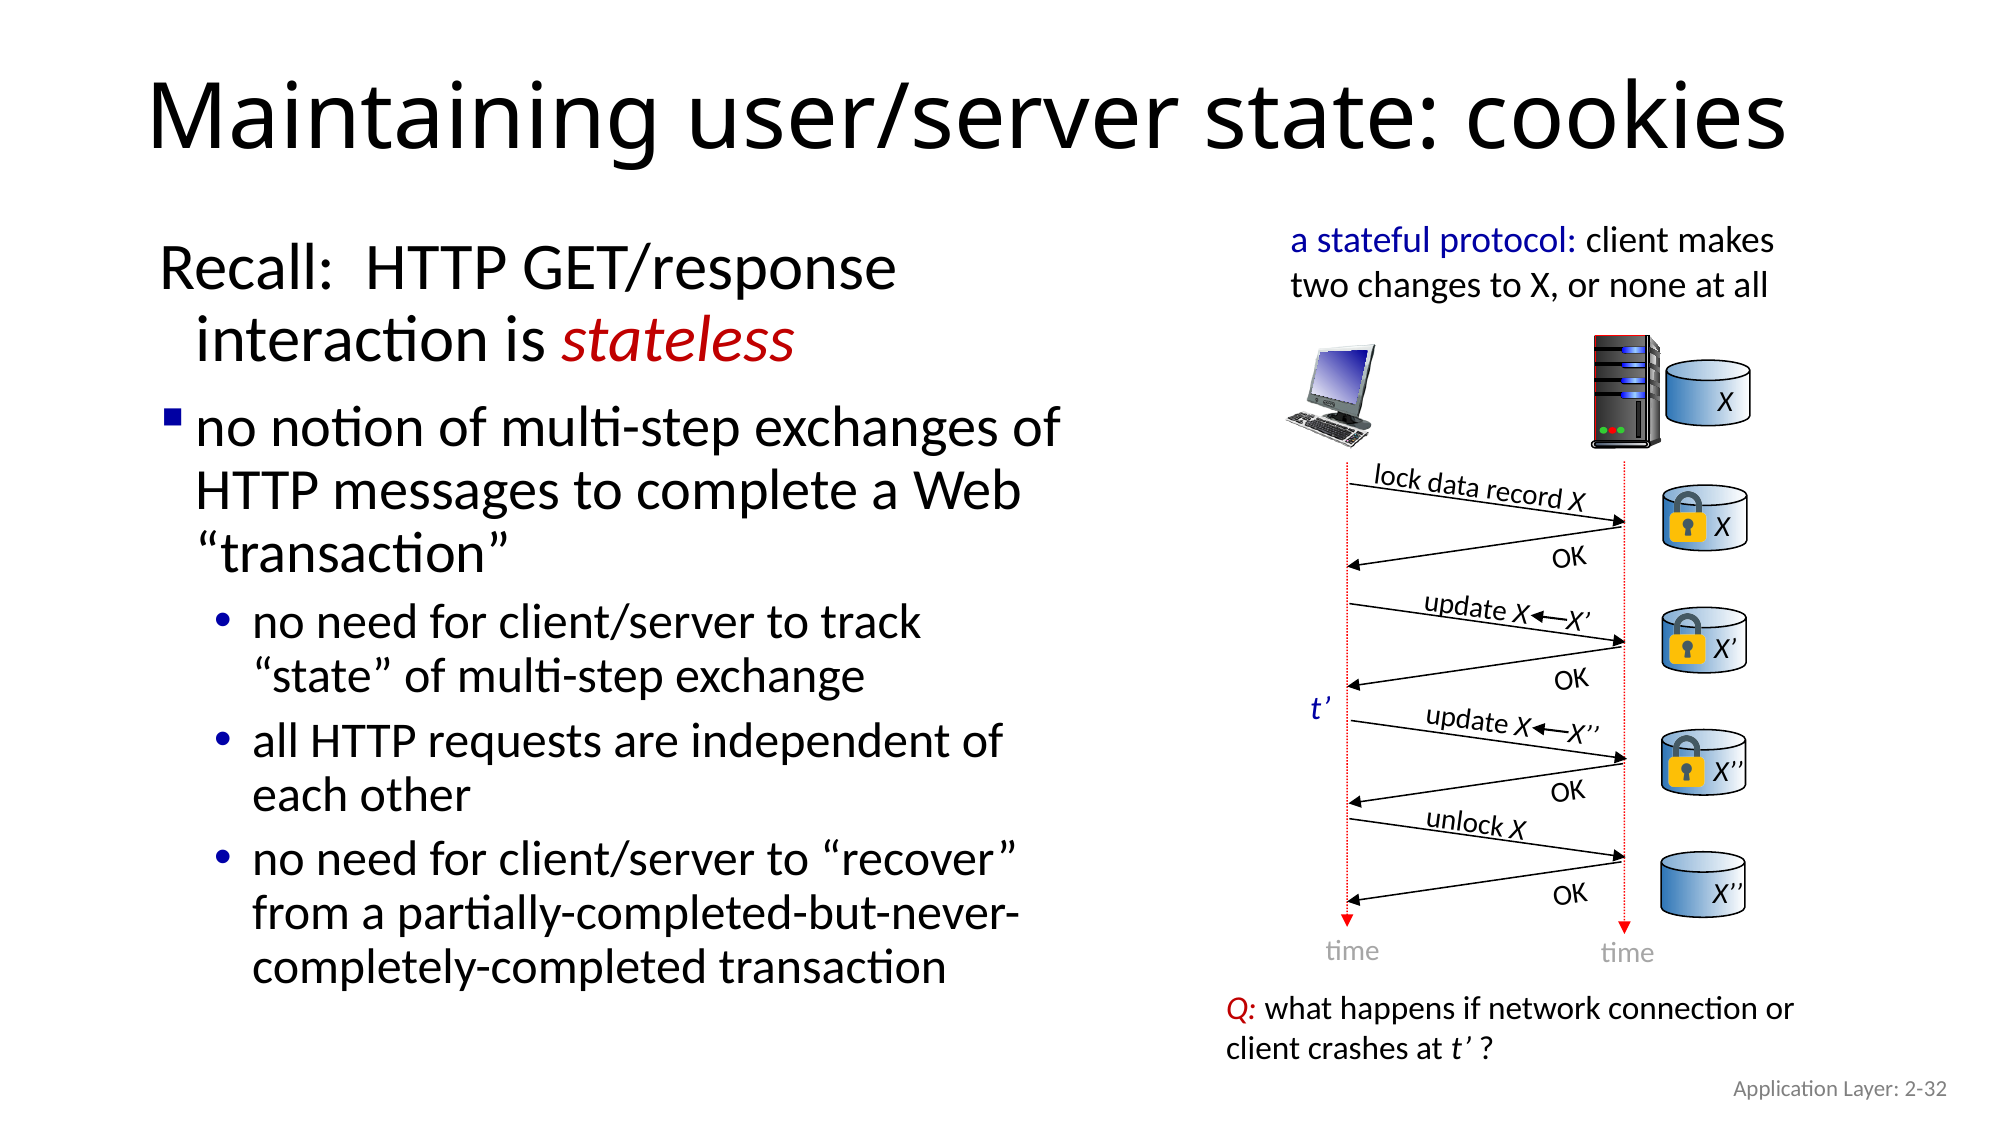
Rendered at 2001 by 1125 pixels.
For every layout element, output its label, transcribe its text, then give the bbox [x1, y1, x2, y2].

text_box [1662, 485, 1749, 551]
text_box a stateful protocol: client makes two changes to X, or none at all [1275, 207, 1825, 313]
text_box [1348, 763, 1623, 814]
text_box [1349, 800, 1626, 858]
text_box [1618, 919, 1631, 926]
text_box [1263, 339, 1378, 456]
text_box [1350, 698, 1628, 759]
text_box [1591, 335, 1662, 448]
slide_number Application Layer: 2-32 [1512, 1056, 1963, 1117]
text_box t’ [1295, 679, 1350, 734]
text_box Recall: HTTP GET/response interaction is stateless no notion of multi-step exchanges of HTTP messages to complete a Web “transaction” no need for client/server to track “state” of multi-step exchange all HTTP requests are independent of each other no need for client/server to “recover” from a partially-completed-but-never-completely-completed transaction [123, 224, 1088, 1018]
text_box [1662, 607, 1760, 673]
text_box Q: what happens if network connection or client crashes at t’ ? [1211, 979, 1887, 1074]
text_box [1349, 586, 1628, 643]
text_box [1346, 646, 1622, 703]
title Maintaining user/server state: cookies [131, 62, 1856, 209]
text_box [1349, 462, 1626, 523]
text_box [1340, 914, 1352, 927]
text_box [1666, 360, 1750, 426]
text_box time [1586, 926, 1670, 977]
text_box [1346, 861, 1622, 918]
text_box time [1310, 929, 1395, 974]
text_box 90 [1666, 360, 1750, 380]
text_box X [1703, 375, 1752, 425]
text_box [1346, 526, 1622, 581]
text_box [1661, 851, 1781, 918]
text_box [1661, 729, 1759, 796]
